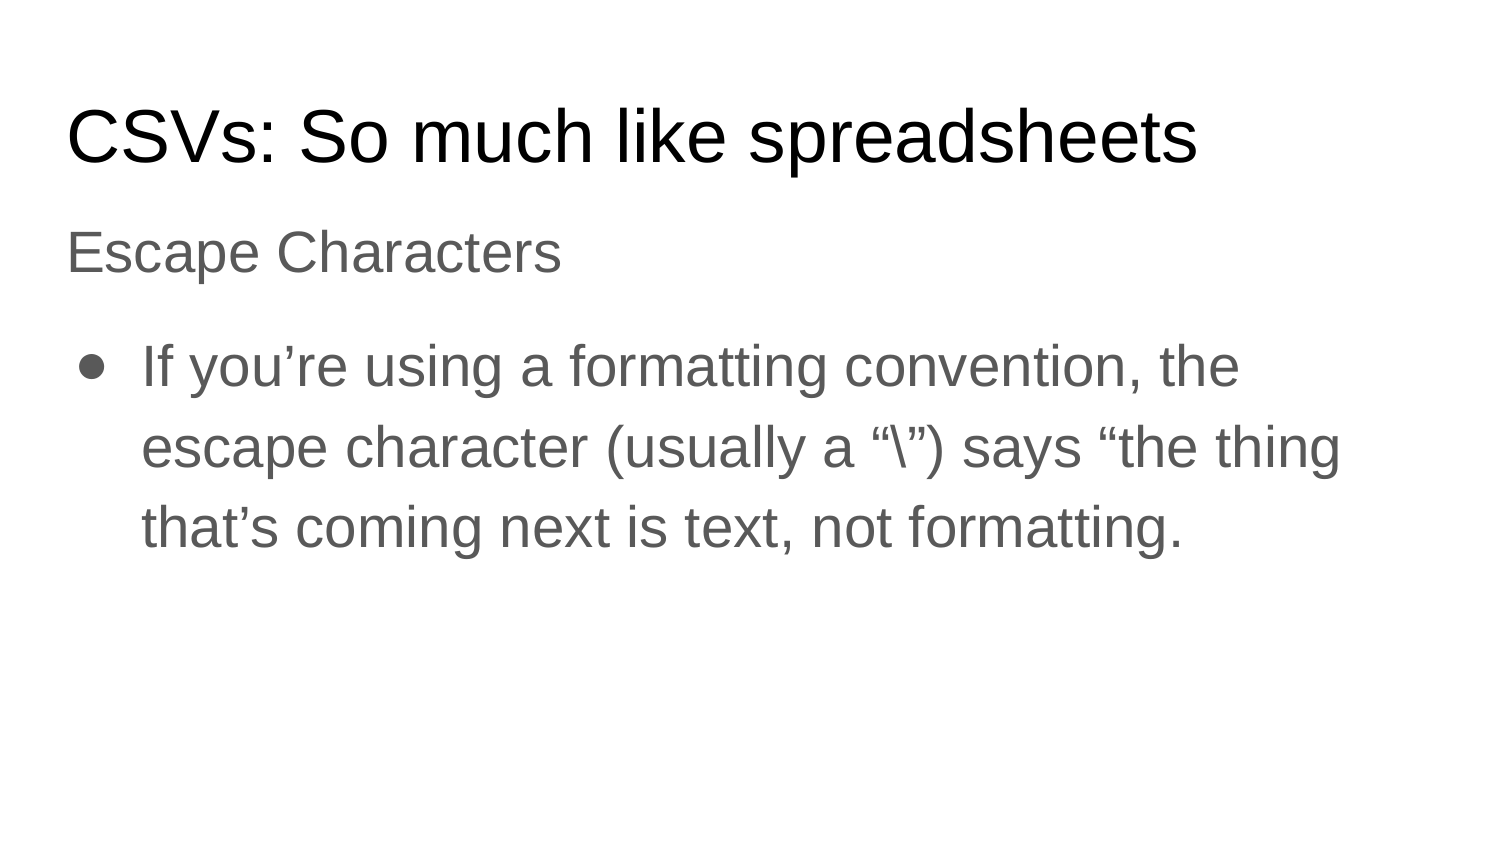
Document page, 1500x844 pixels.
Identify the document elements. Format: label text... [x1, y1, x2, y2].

list Escape Characters If you’re using a formatting convention, the escape character (usually a “\”) says “the thing that’s coming next is text, not formatting. [51, 189, 1449, 750]
title CSVs: So much like spreadsheets [51, 72, 1449, 167]
